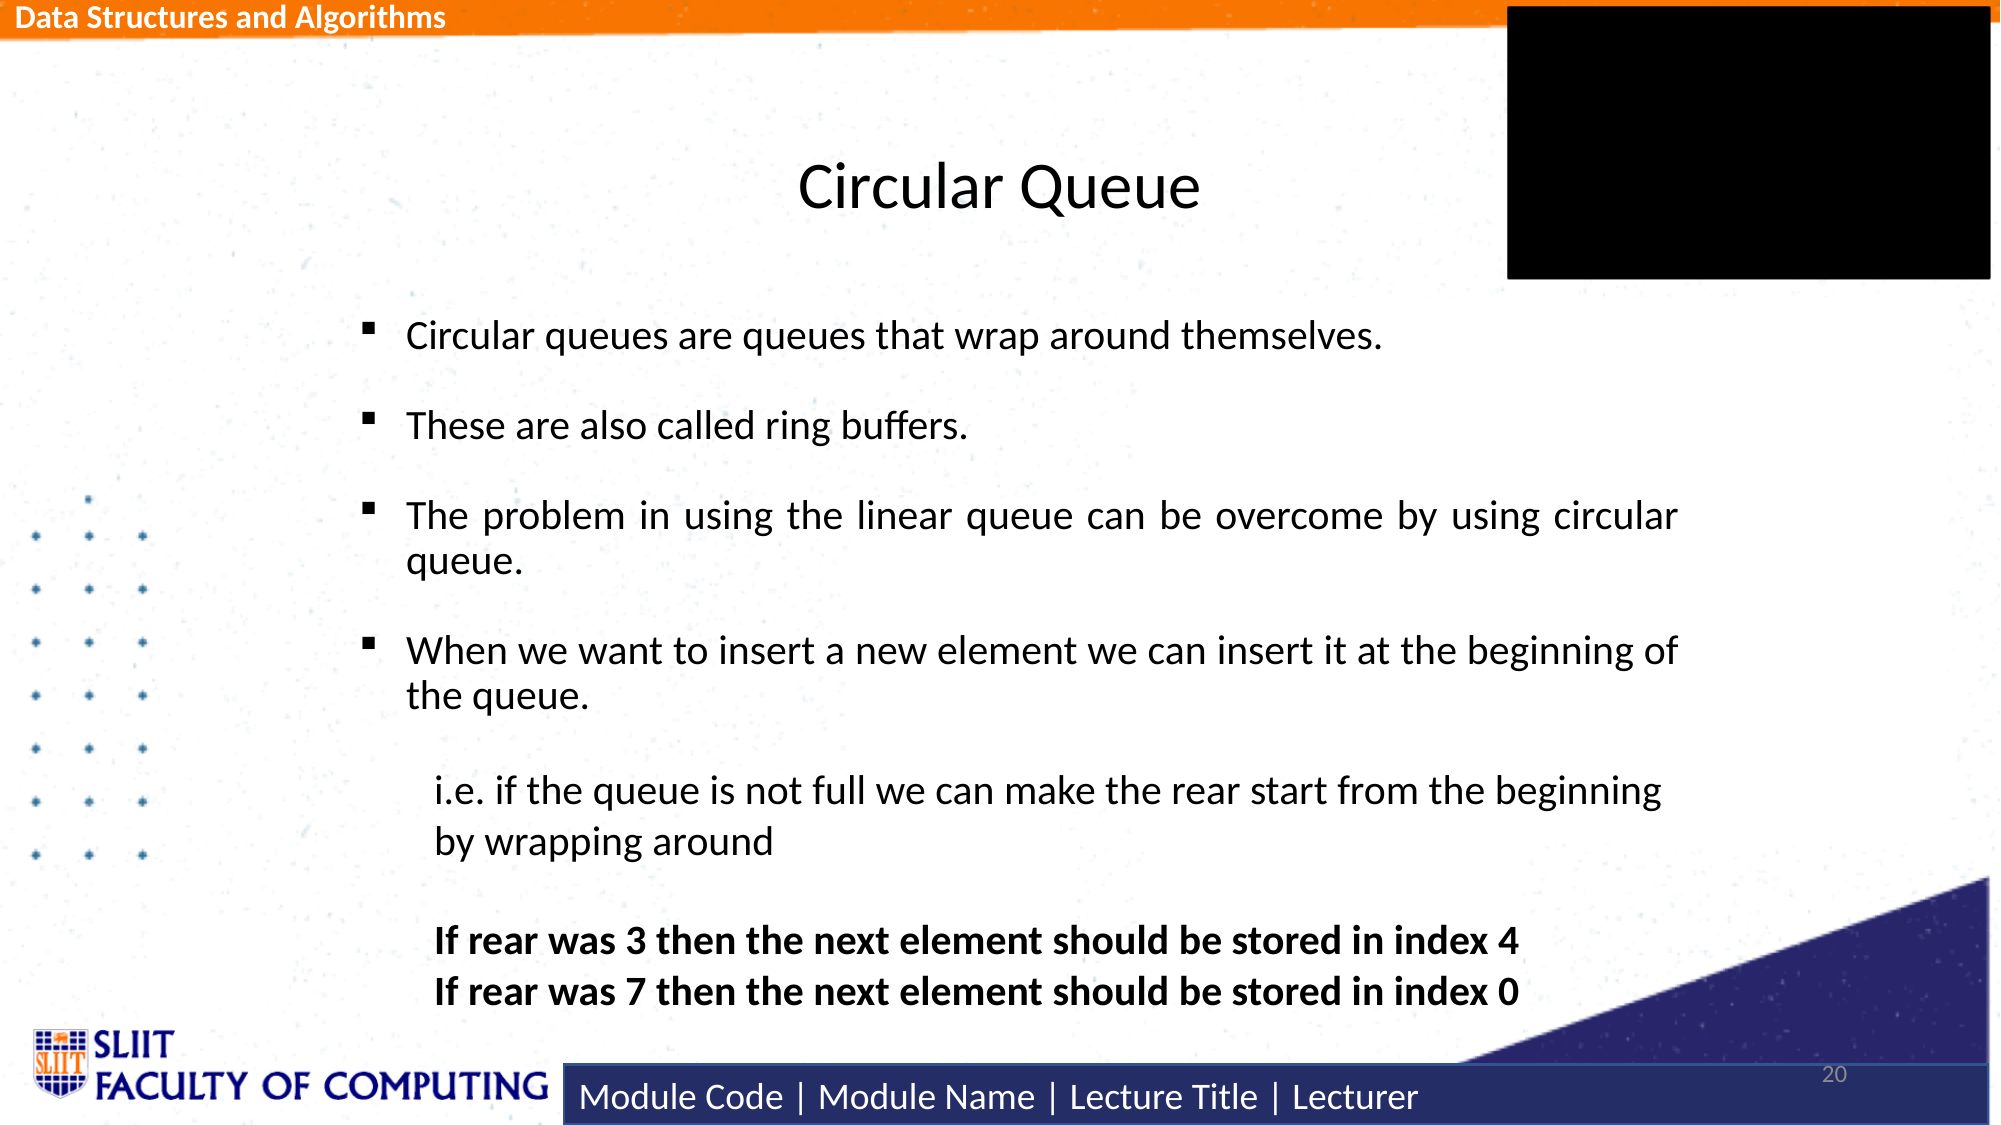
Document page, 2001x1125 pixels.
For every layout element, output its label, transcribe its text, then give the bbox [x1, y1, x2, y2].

picture [0, 0, 2000, 1125]
slide_number 20 [1695, 1042, 1863, 1103]
title Circular Queue [437, 98, 1563, 231]
text_box Circular queues are queues that wrap around themselves. These are also called ring buffers. The problem in using the linear queue can be overcome by using circular queue. When we want to insert a new element we can insert it at the beginning of the queue. i.e. if the queue is not full we can make the rear start from the beginning by wrapping around If rear was 3 then the next element should be stored in index 4 If rear was 7 then the next element should be stored in index 0 [344, 260, 1695, 1125]
